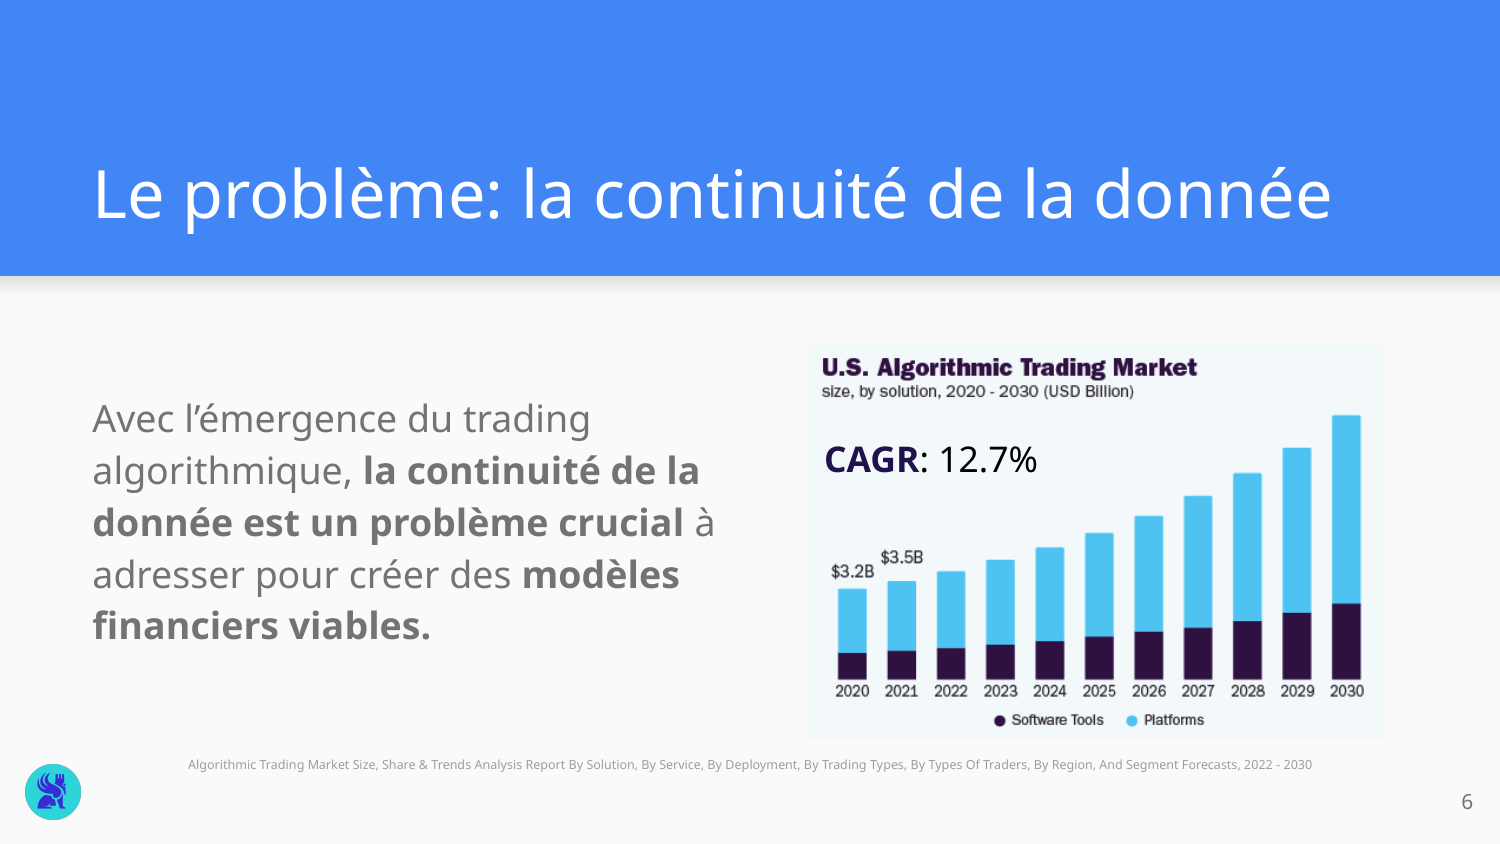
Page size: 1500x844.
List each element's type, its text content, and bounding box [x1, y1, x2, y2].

slide_number ‹#› [1398, 770, 1489, 835]
list Avec l’émergence du trading algorithmique, la continuité de la donnée est un problème crucial à adresser pour créer des modèles financiers viables. [77, 373, 734, 659]
picture [25, 764, 81, 820]
title Le problème: la continuité de la donnée [77, 121, 1427, 248]
text_box Algorithmic Trading Market Size, Share & Trends Analysis Report By Solution, By Service, By Deployment, By Trading Types, By Types Of Traders, By Region, And Segment Forecasts, 2022 - 2030 [93, 749, 1407, 780]
picture [808, 344, 1384, 738]
